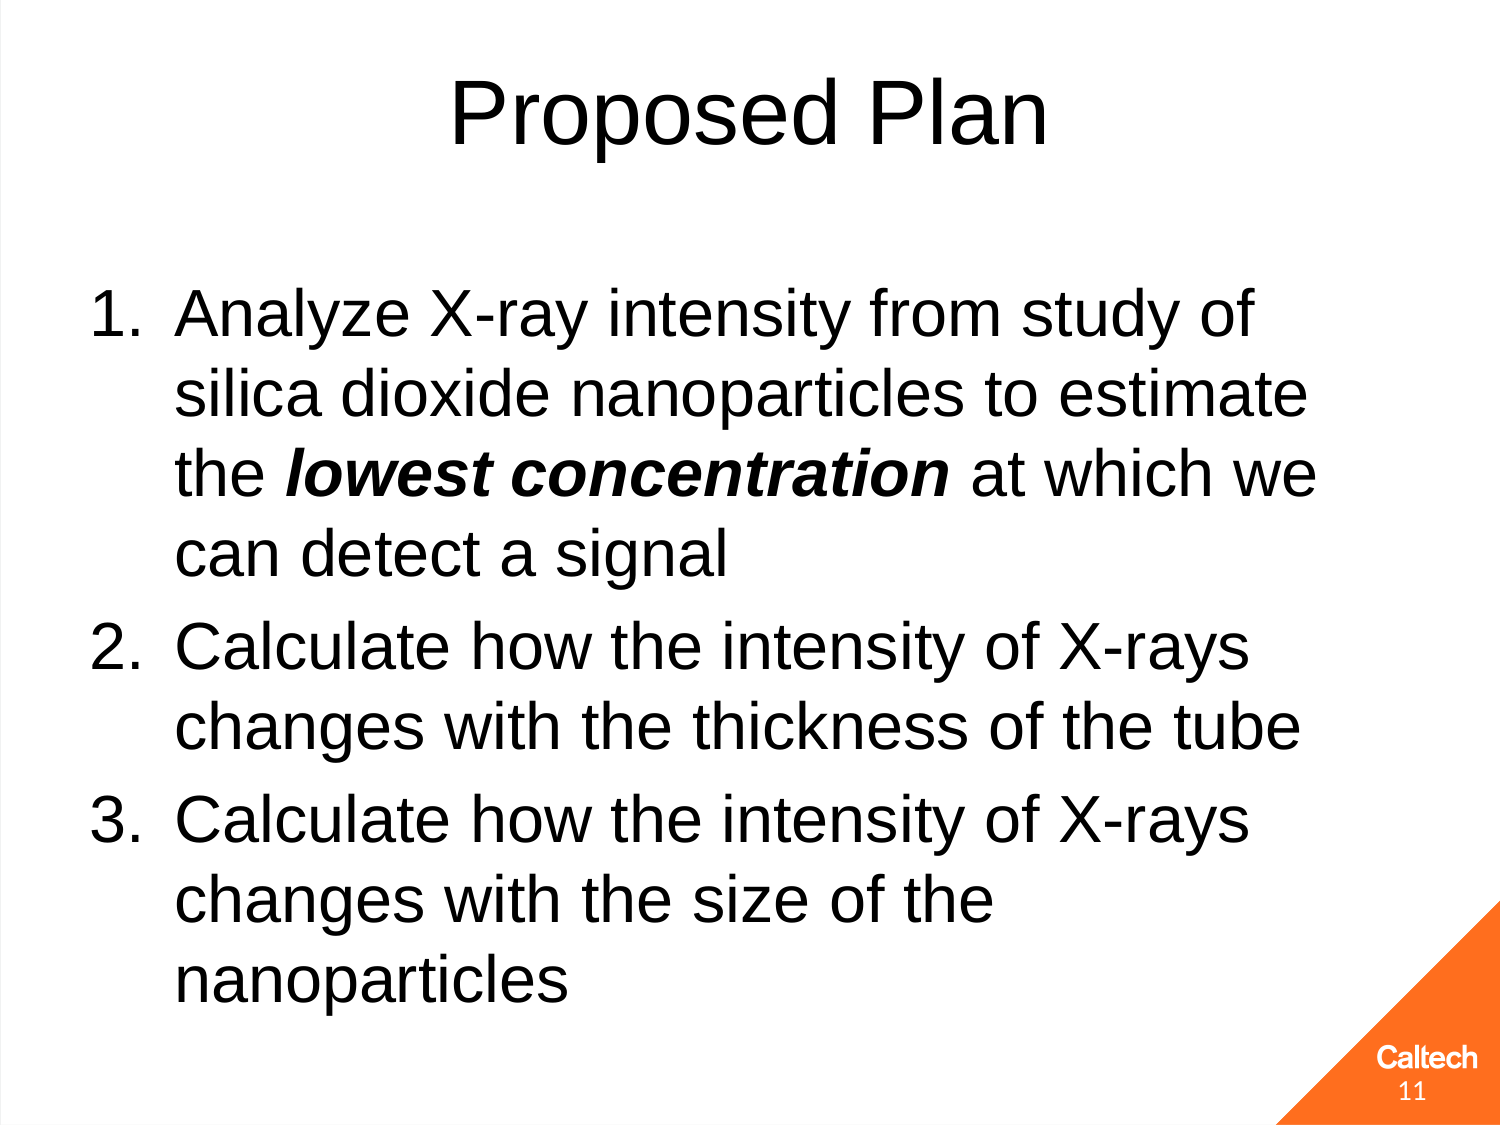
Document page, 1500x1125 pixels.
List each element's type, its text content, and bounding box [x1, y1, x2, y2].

list Analyze X-ray intensity from study of silica dioxide nanoparticles to estimate the lowest concentration at which we can detect a signal Calculate how the intensity of X-rays changes with the thickness of the tube Calculate how the intensity of X-rays changes with the size of the nanoparticles [75, 262, 1425, 1005]
title Proposed Plan [75, 45, 1425, 233]
slide_number 11 [1382, 1063, 1500, 1124]
picture [0, 0, 1500, 1125]
